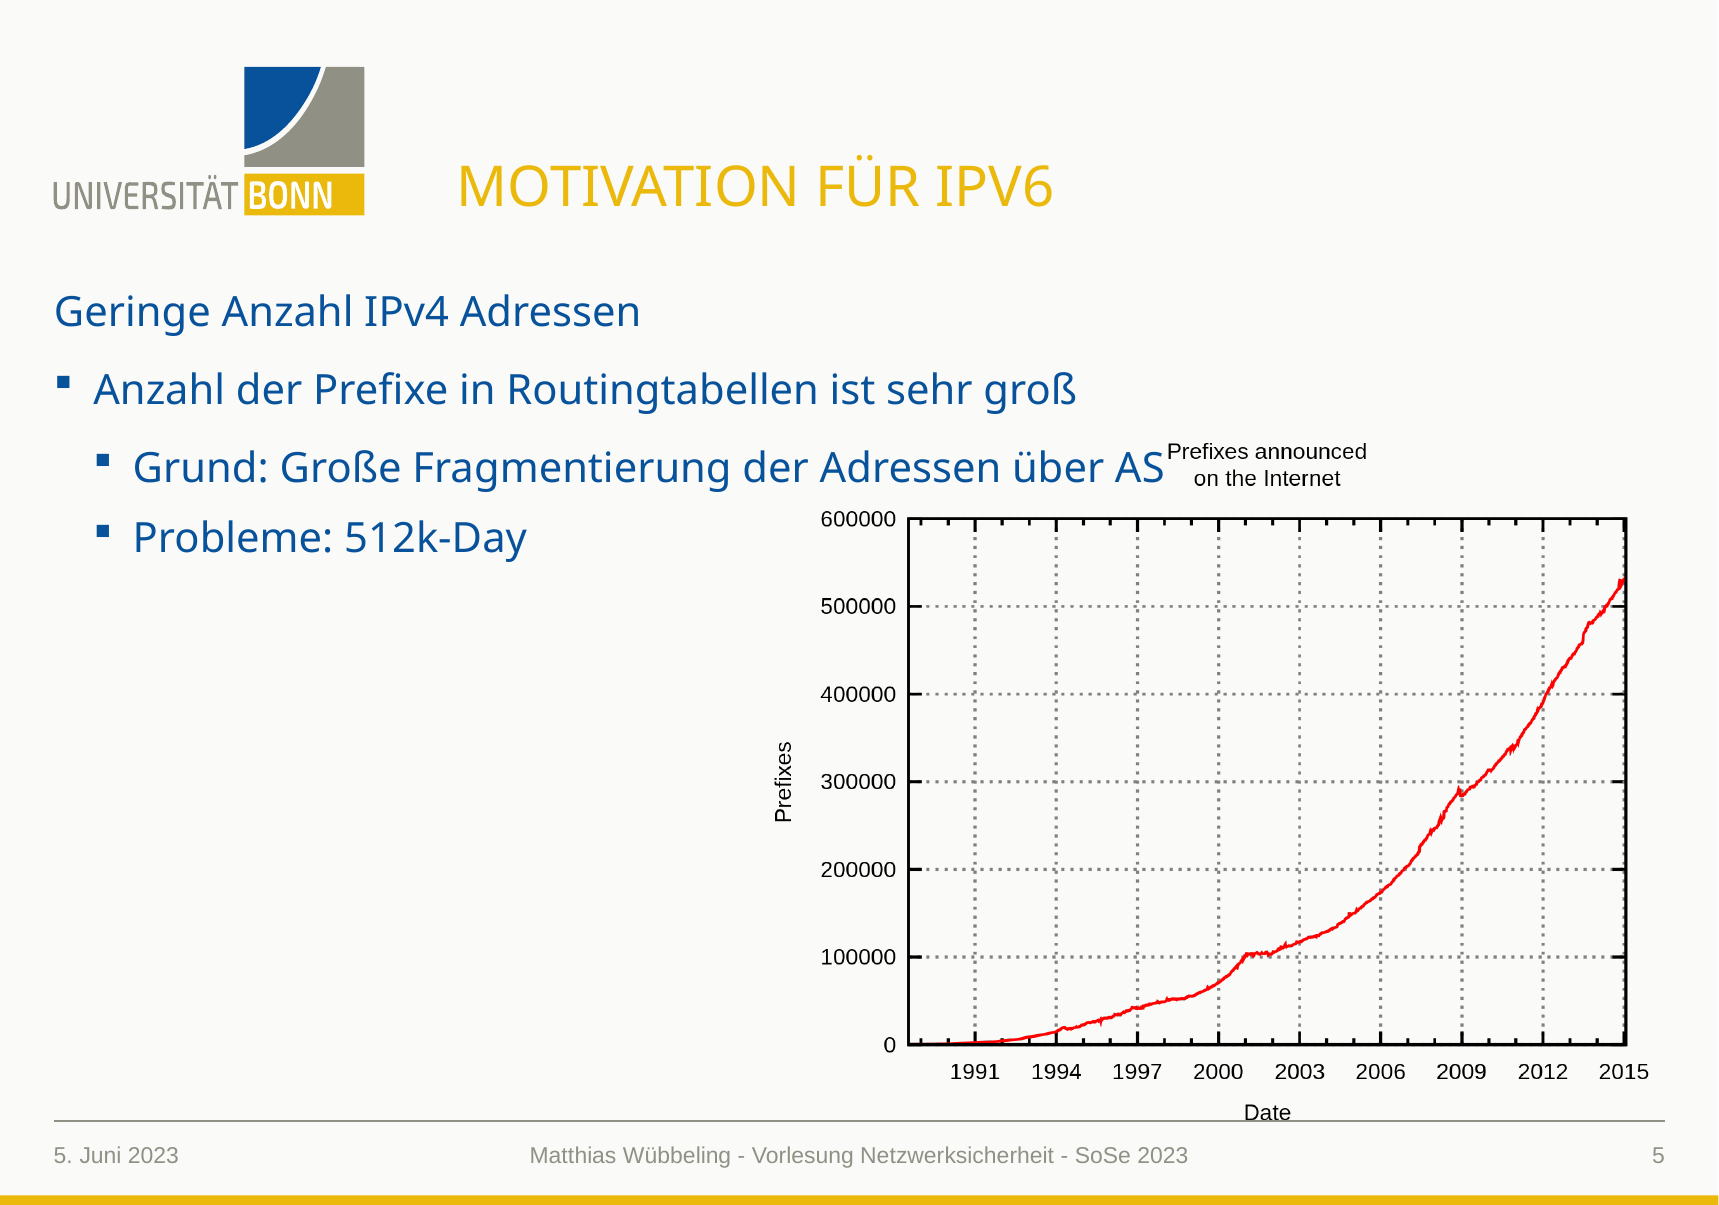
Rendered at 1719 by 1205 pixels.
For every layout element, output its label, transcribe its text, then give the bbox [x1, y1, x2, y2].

title Motivation für IPv6 [456, 67, 1665, 218]
list Geringe Anzahl IPv4 Adressen Anzahl der Prefixe in Routingtabellen ist sehr groß Grund: Große Fragmentierung der Adressen über AS Probleme: 512k-Day [53, 284, 1665, 1055]
slide_number 5 [1557, 1136, 1665, 1189]
footer Matthias Wübbeling - Vorlesung Netzwerksicherheit - SoSe 2023 [389, 1121, 1329, 1189]
picture [762, 410, 1663, 1131]
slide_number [53, 1121, 215, 1189]
